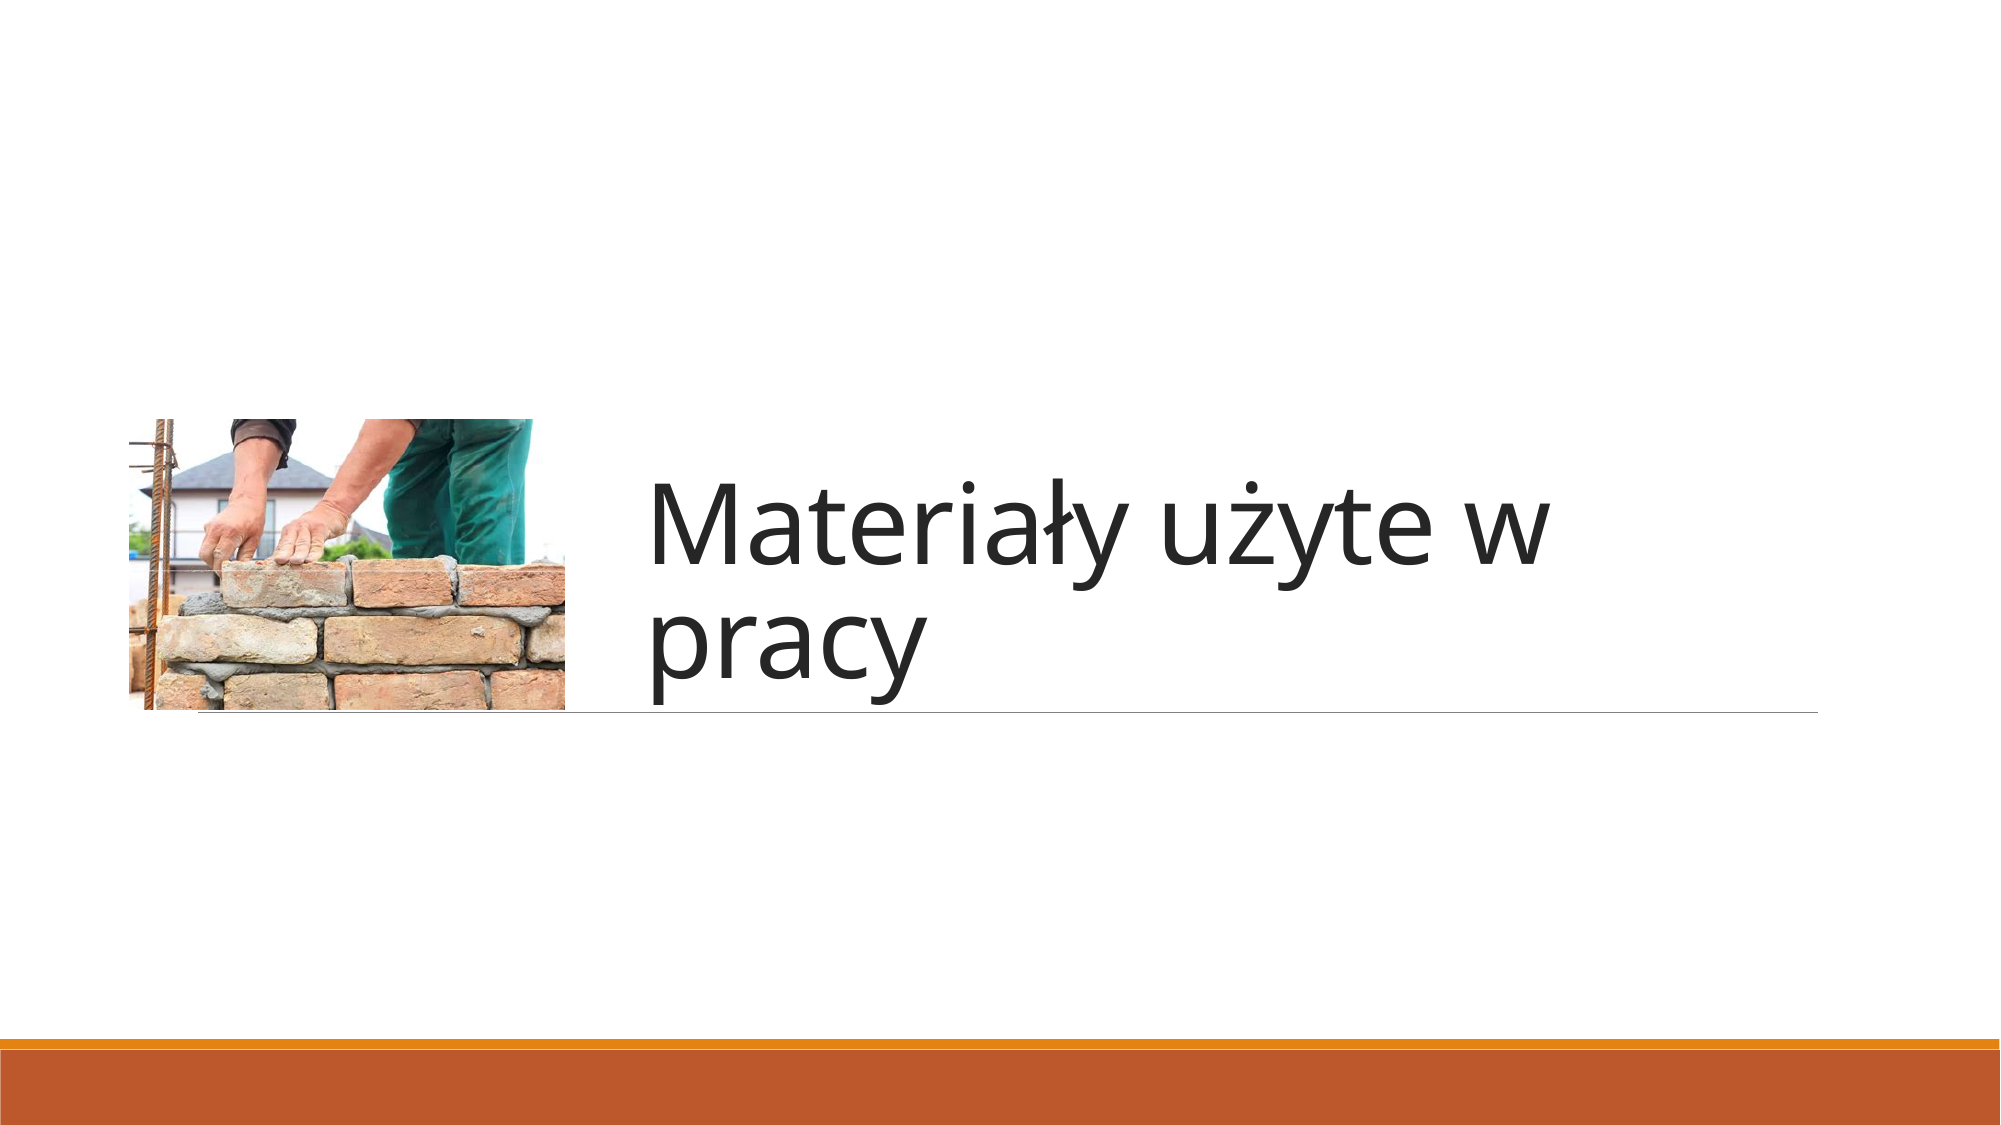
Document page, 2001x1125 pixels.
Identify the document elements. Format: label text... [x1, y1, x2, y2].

title Materiały użyte w pracy [629, 124, 1830, 710]
picture [129, 418, 566, 710]
